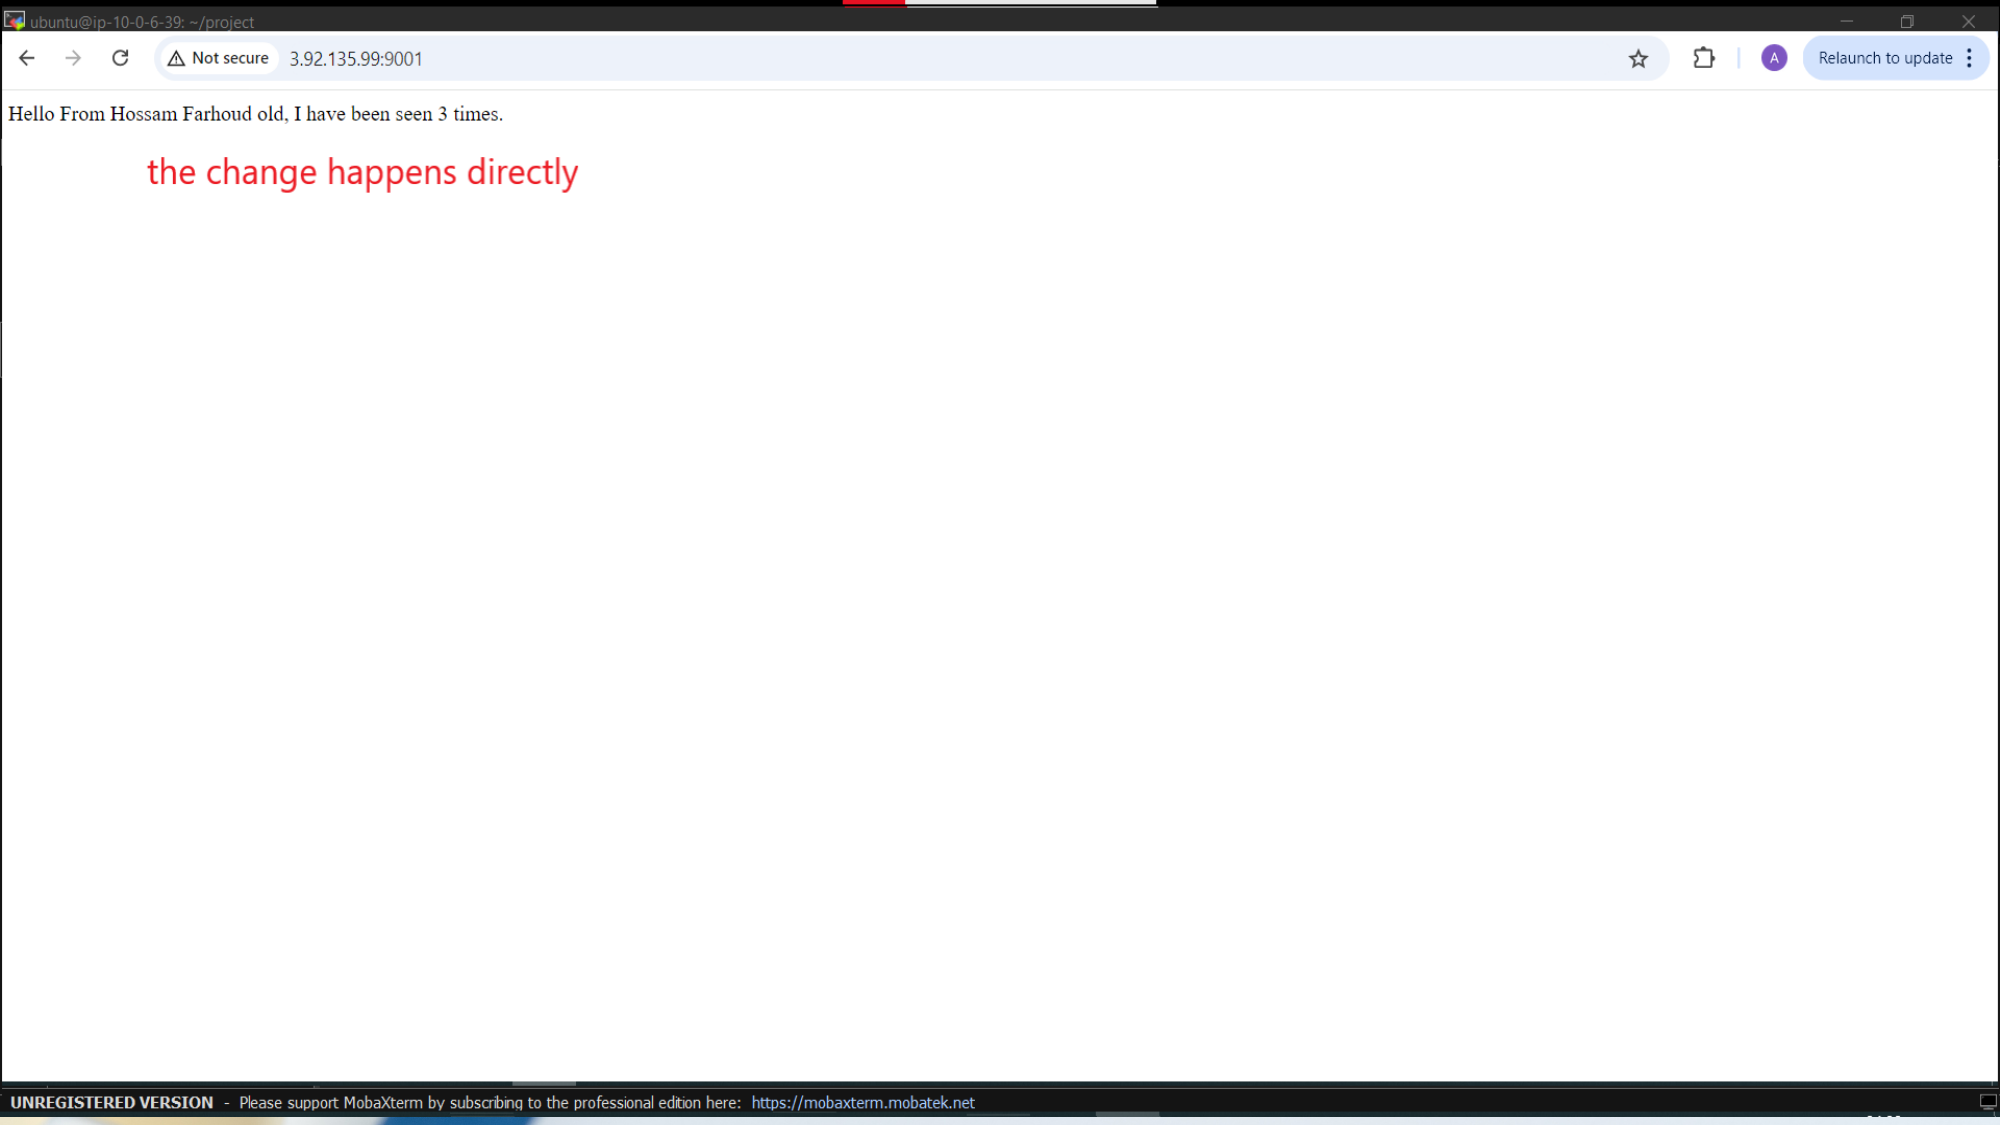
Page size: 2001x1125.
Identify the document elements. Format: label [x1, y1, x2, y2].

text_box [0, 1117, 2000, 1125]
picture [0, 0, 2000, 1117]
